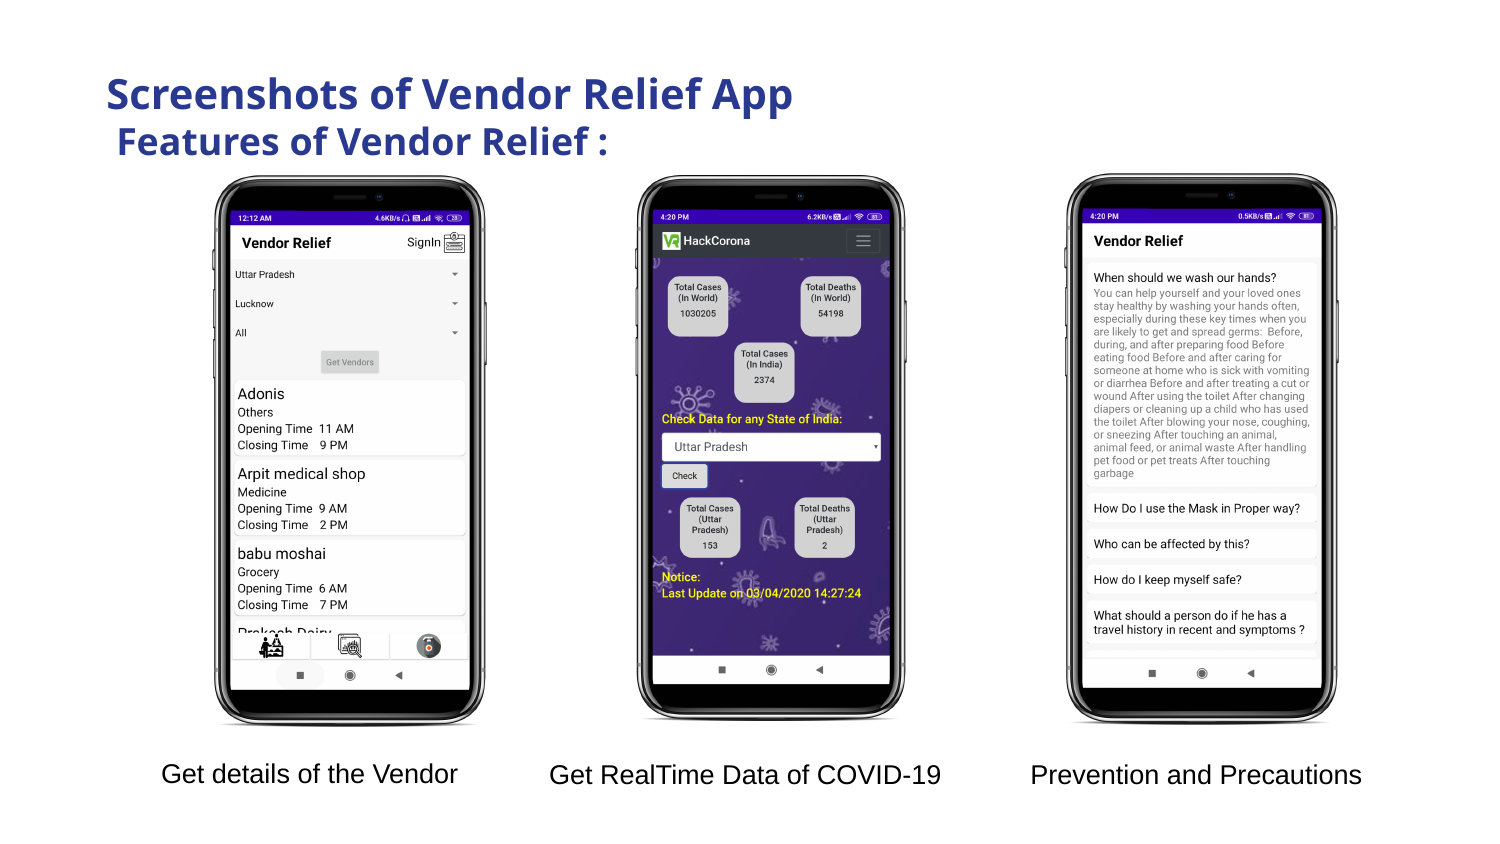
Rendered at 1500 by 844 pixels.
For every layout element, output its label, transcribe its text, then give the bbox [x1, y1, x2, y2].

text_box Prevention and Precautions [1015, 773, 1409, 798]
picture [32, 132, 1500, 768]
title Screenshots of Vendor Relief App Features of Vendor Relief : [91, 52, 1430, 132]
text_box Get RealTime Data of COVID-19 [534, 769, 988, 798]
text_box Get details of the Vendor [146, 775, 484, 797]
